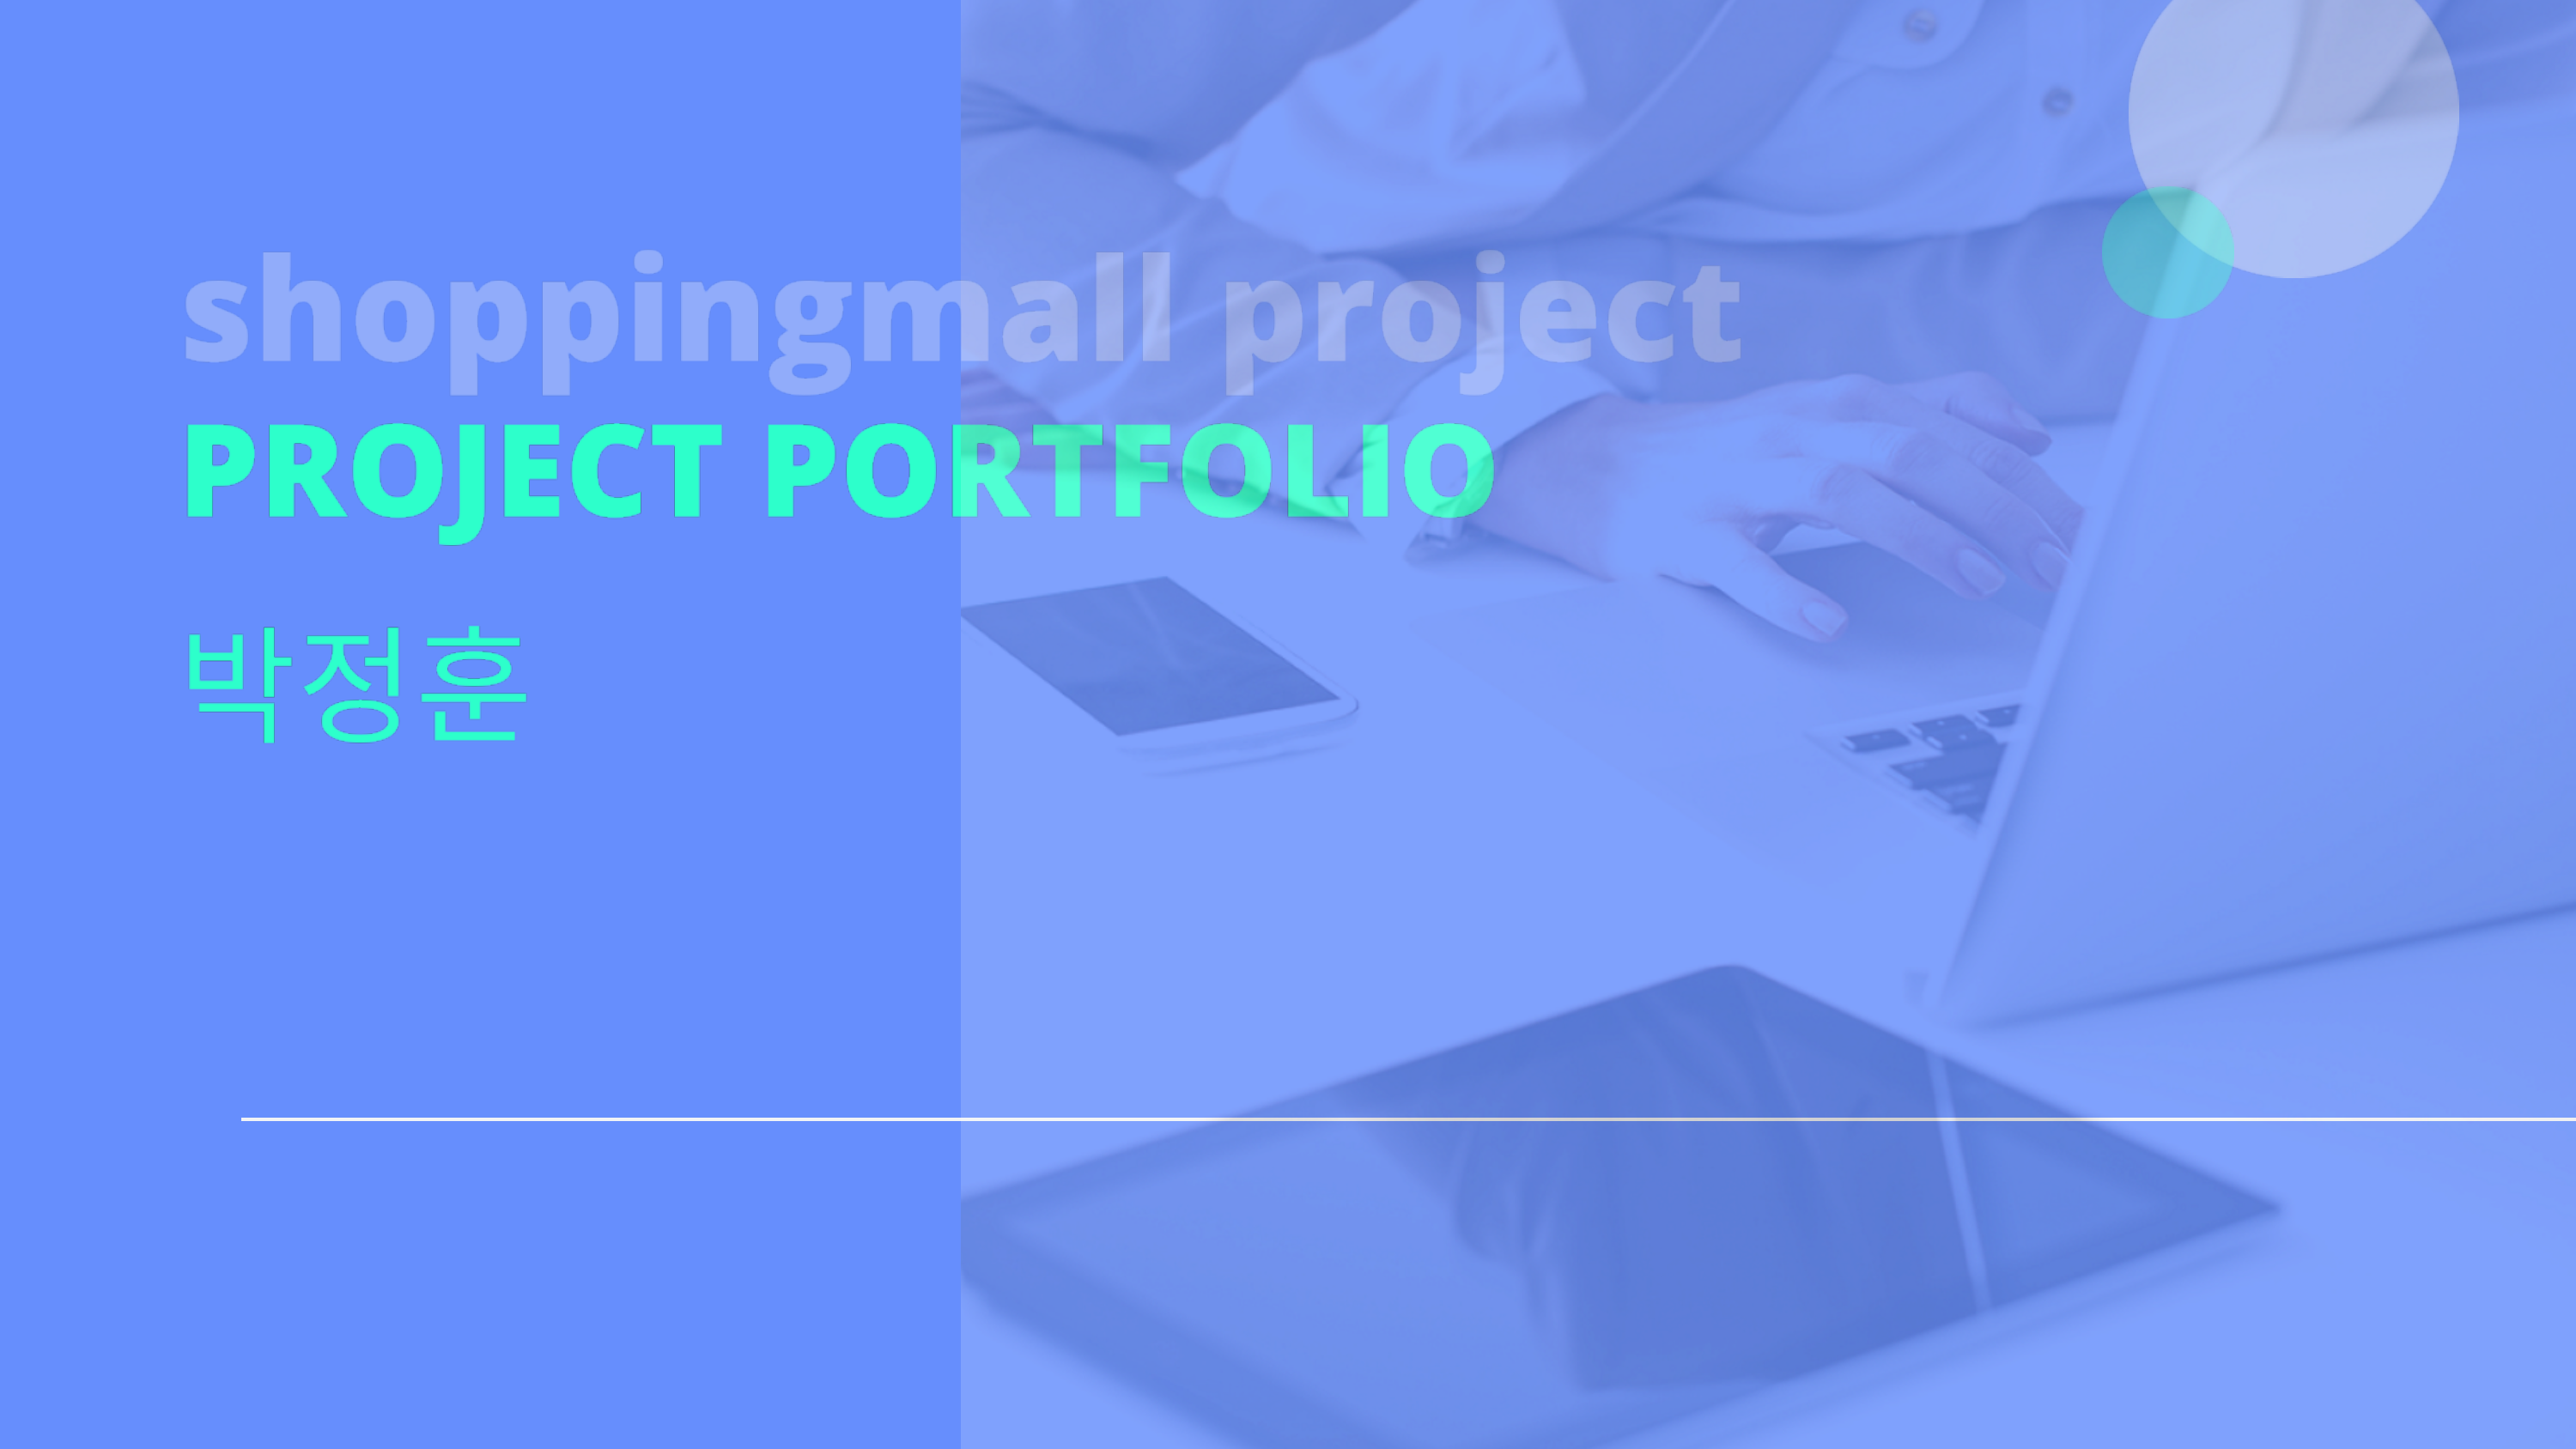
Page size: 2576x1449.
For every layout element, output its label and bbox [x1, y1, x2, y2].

picture [149, 184, 960, 902]
text_box [960, 0, 2576, 1449]
text_box [241, 1117, 956, 1121]
